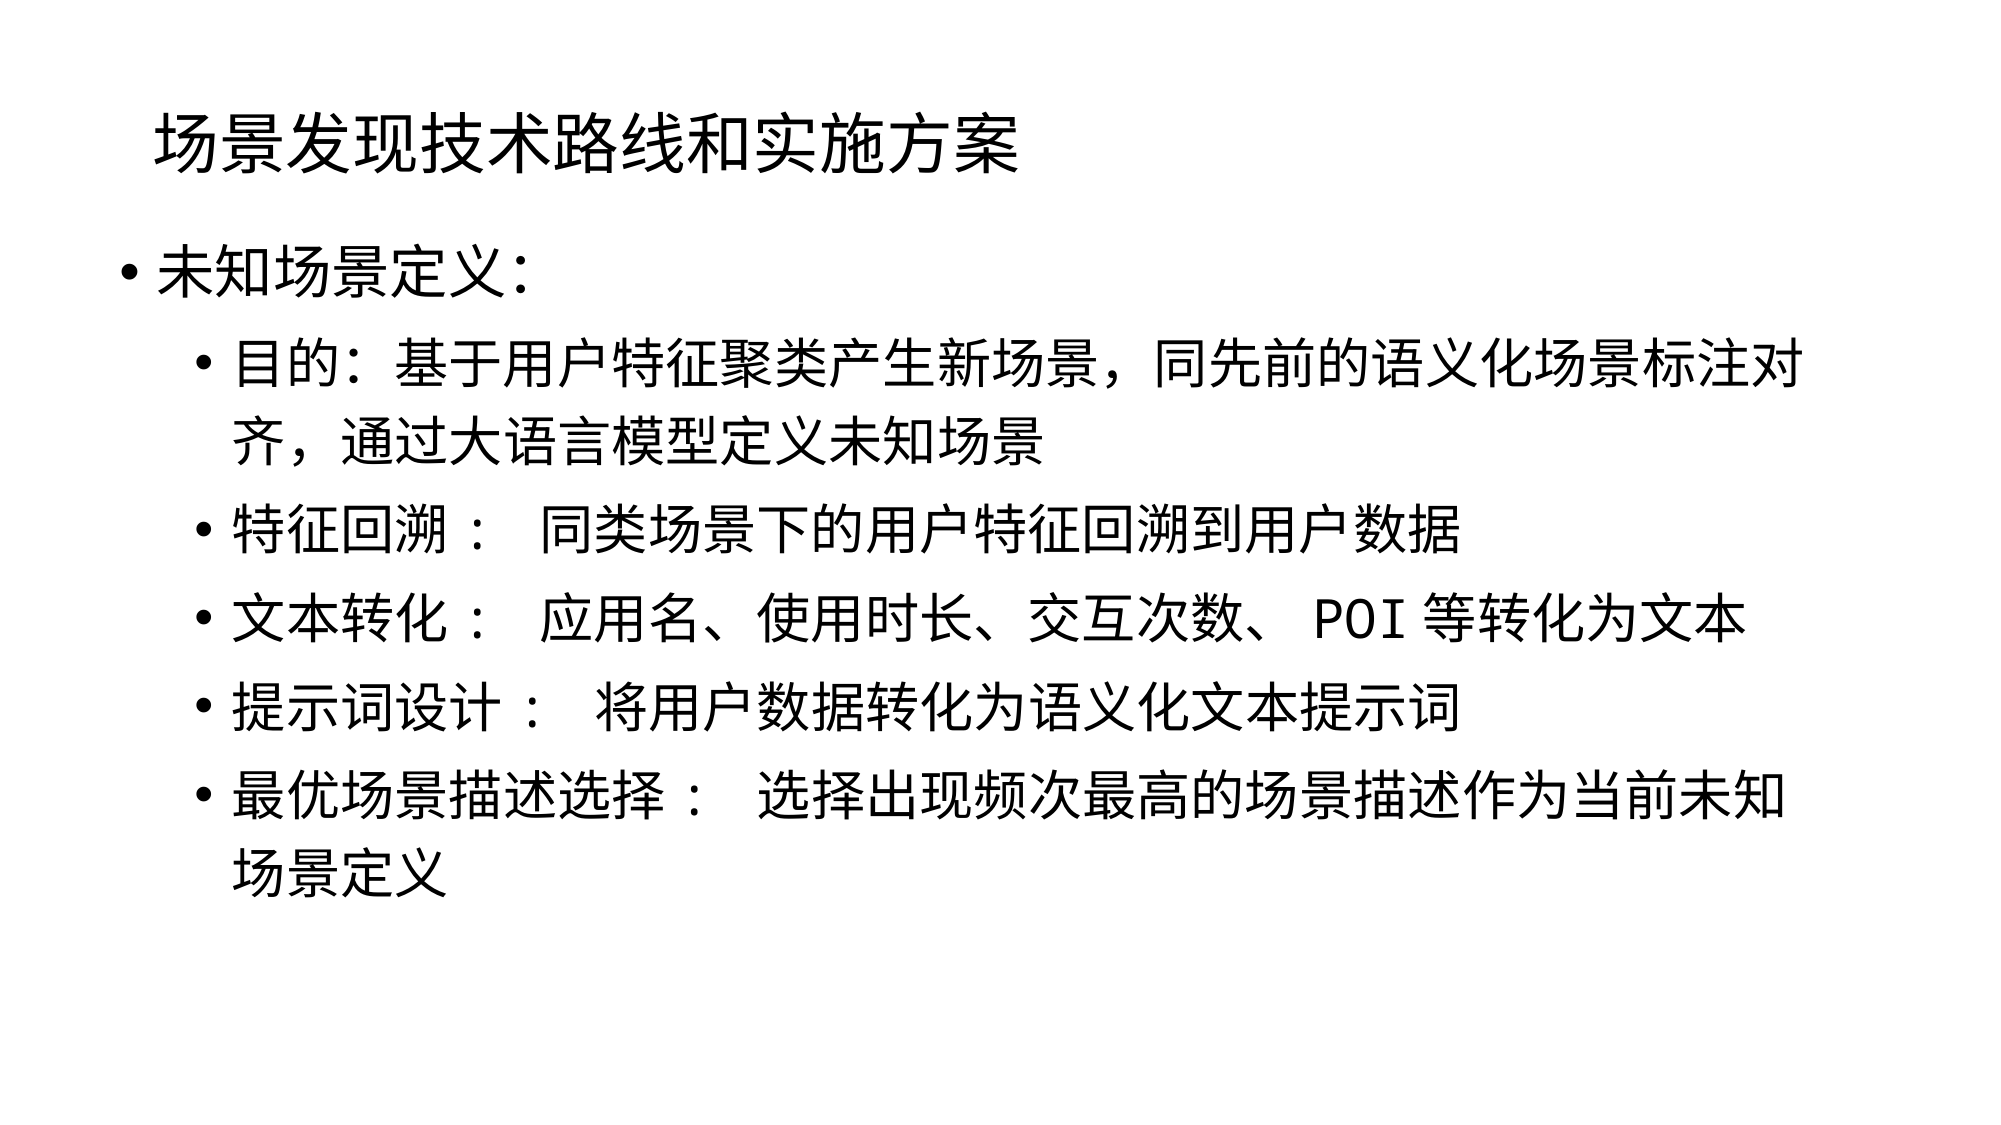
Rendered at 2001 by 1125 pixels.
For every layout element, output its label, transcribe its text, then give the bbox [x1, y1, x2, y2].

title 场景发现技术路线和实施方案 [137, 38, 1863, 256]
text_box 未知场景定义： 目的：基于用户特征聚类产生新场景，同先前的语义化场景标注对齐，通过大语言模型定义未知场景 特征回溯: 同类场景下的用户特征回溯到用户数据 文本转化: 应用名、使用时长、交互次数、POI等转化为文本 提示词设计: 将用户数据转化为语义化文本提示词 最优场景描述选择: 选择出现频次最高的场景描述作为当前未知场景定义 [104, 235, 1830, 950]
